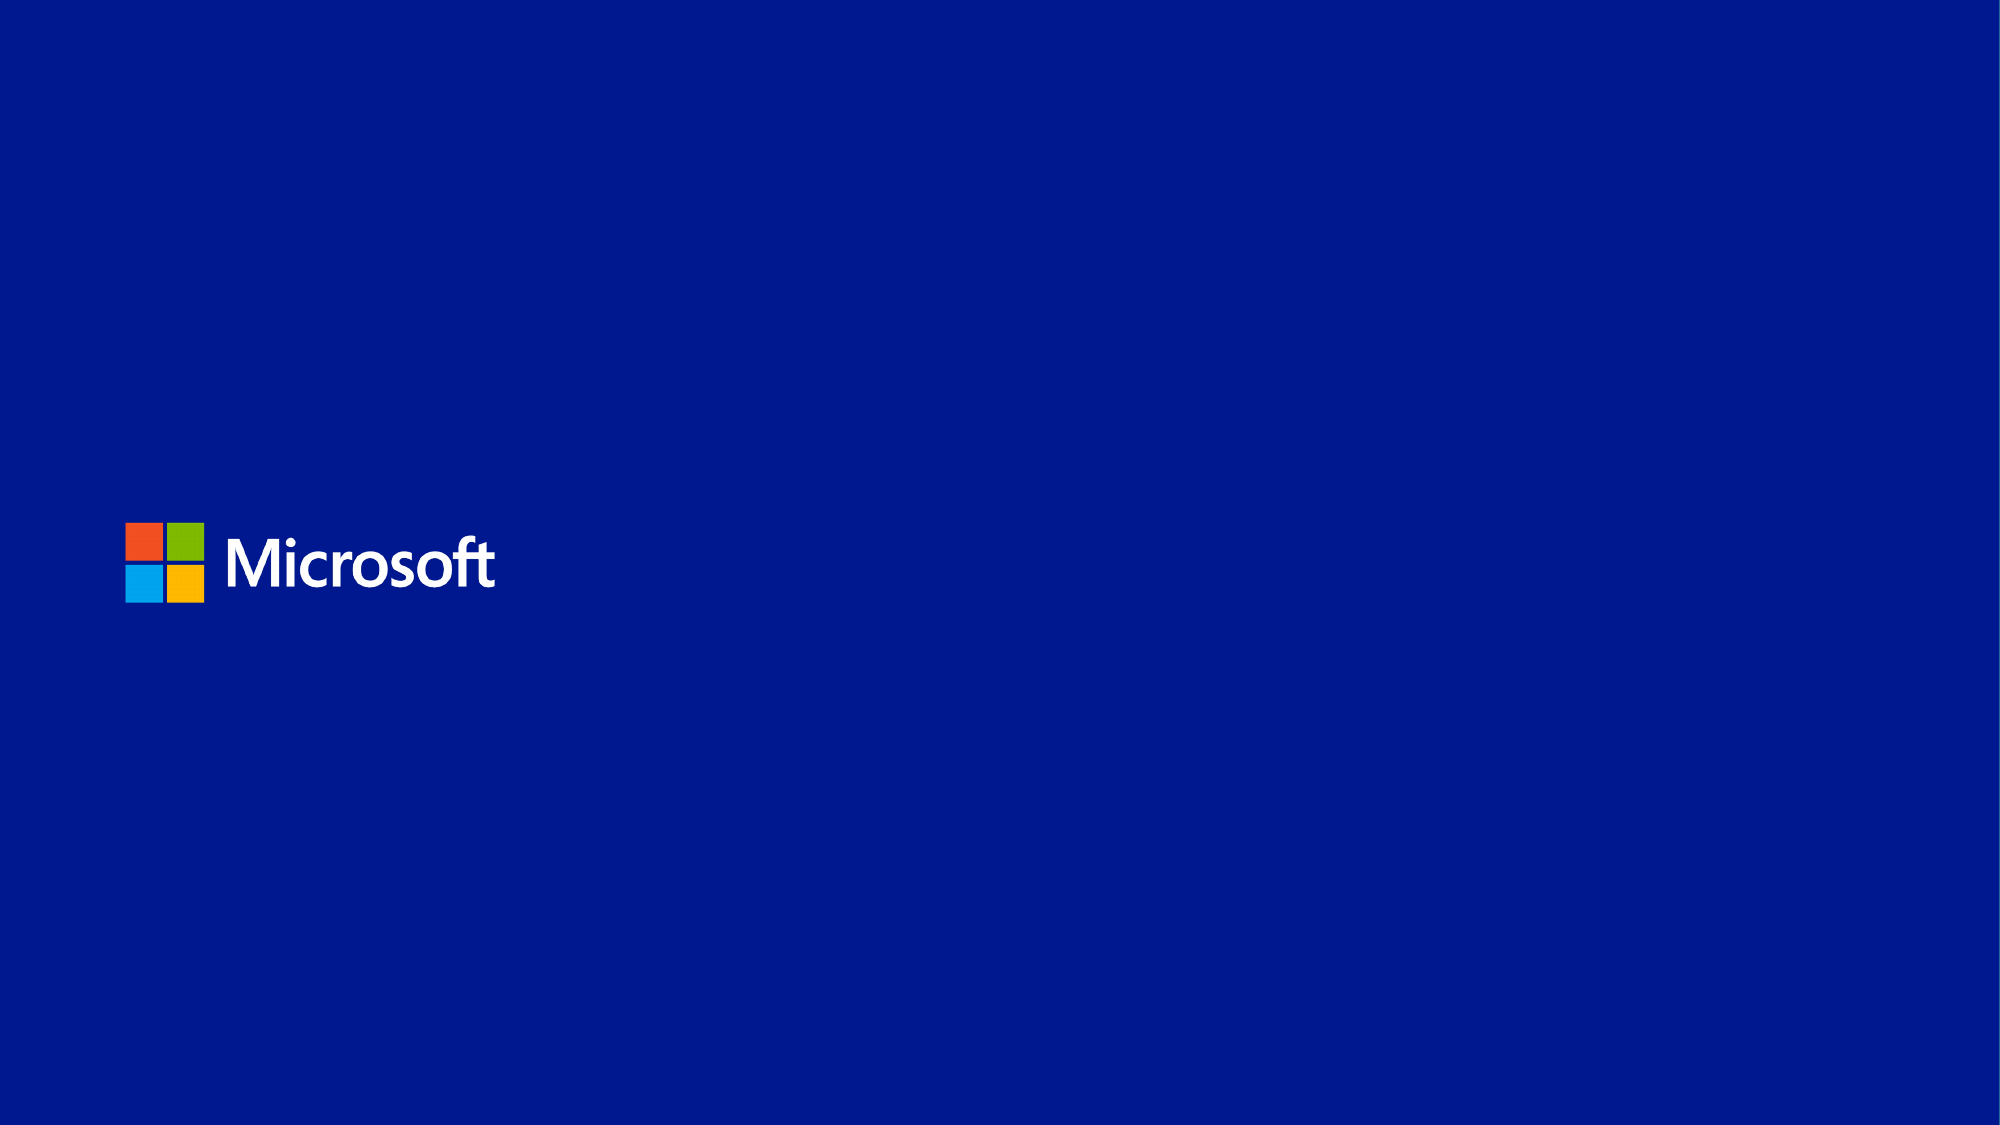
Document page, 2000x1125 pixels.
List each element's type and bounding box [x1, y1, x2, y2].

picture [123, 522, 496, 604]
